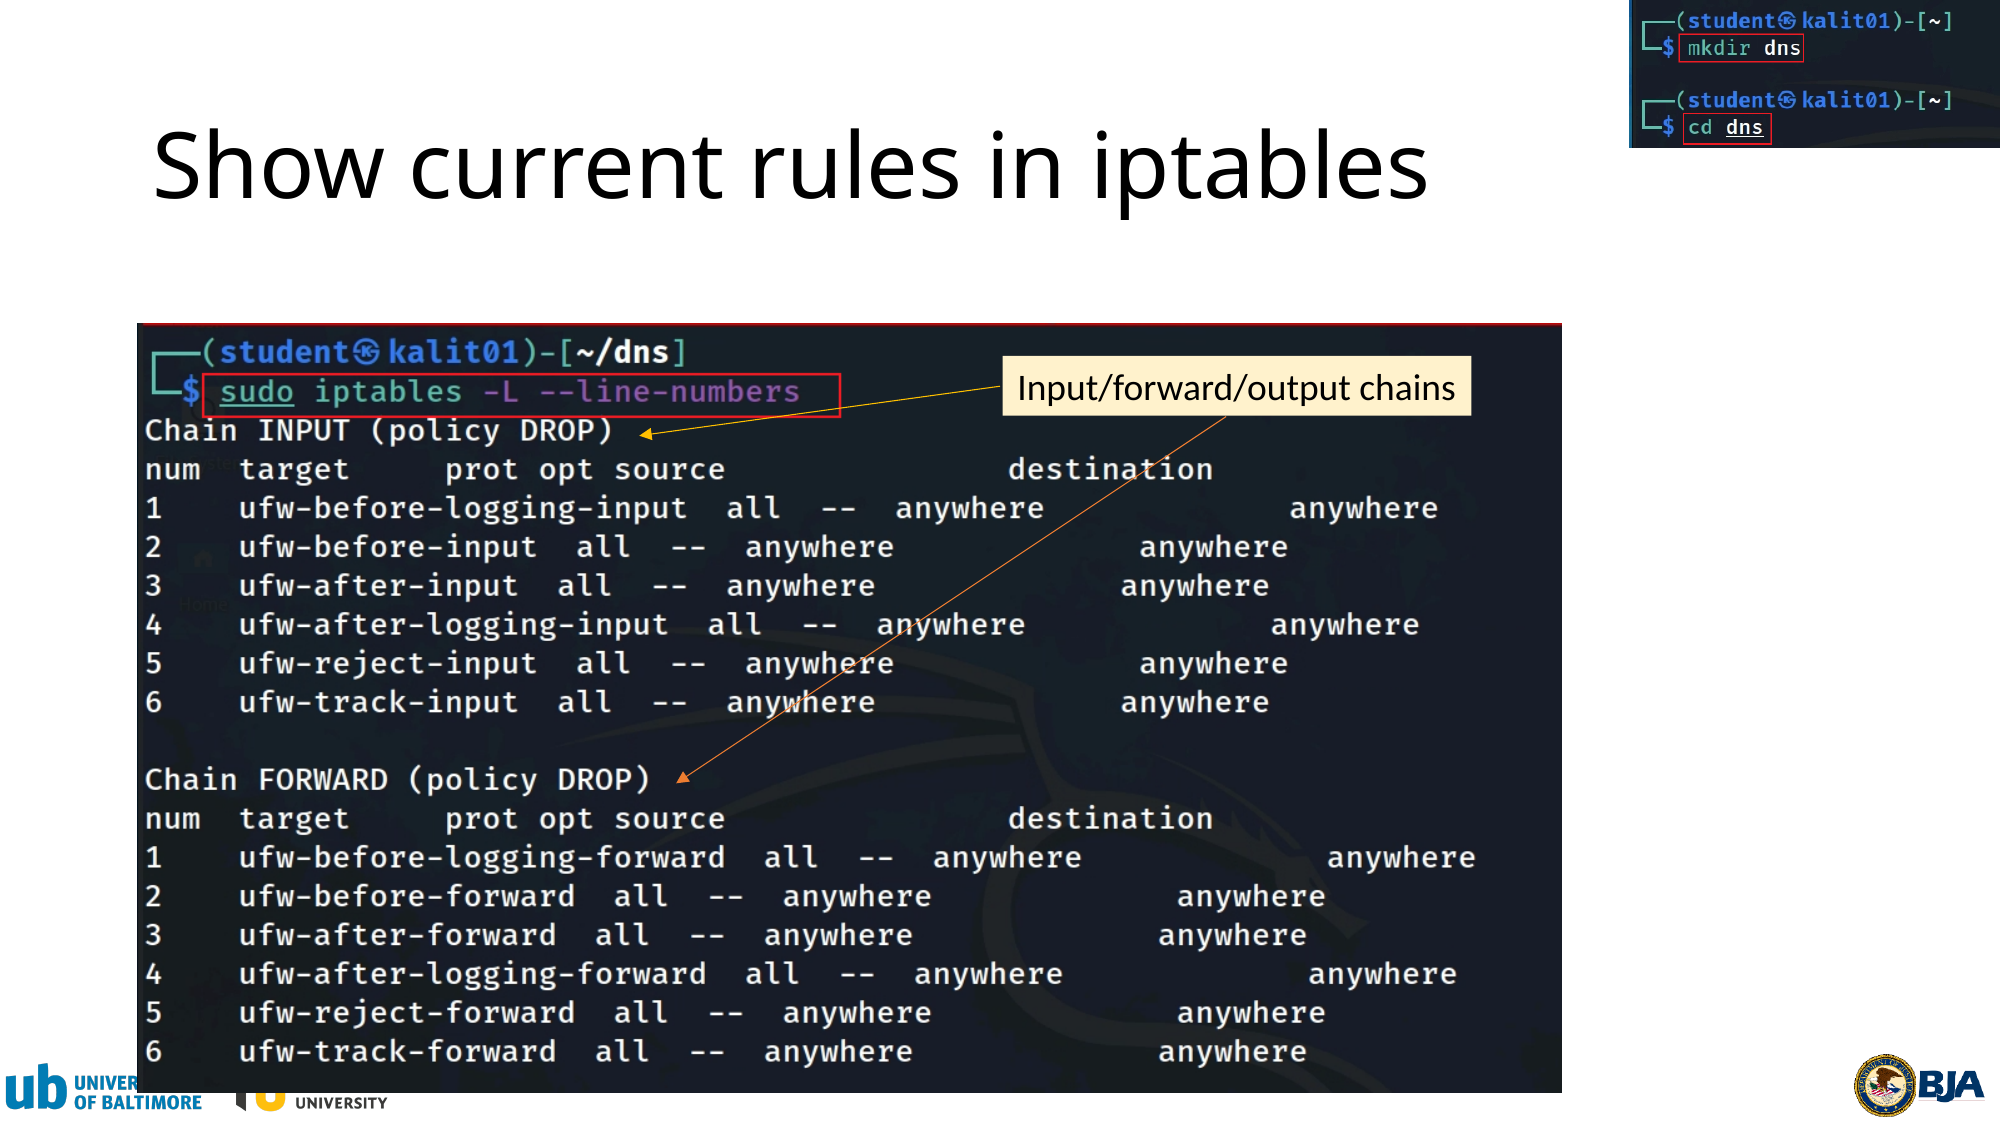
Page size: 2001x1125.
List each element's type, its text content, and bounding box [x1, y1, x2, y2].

picture [1629, 0, 2000, 148]
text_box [676, 416, 1227, 784]
picture [1854, 1054, 1986, 1117]
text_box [639, 386, 1000, 436]
title Show current rules in iptables [137, 59, 1863, 278]
picture [0, 323, 1562, 1125]
